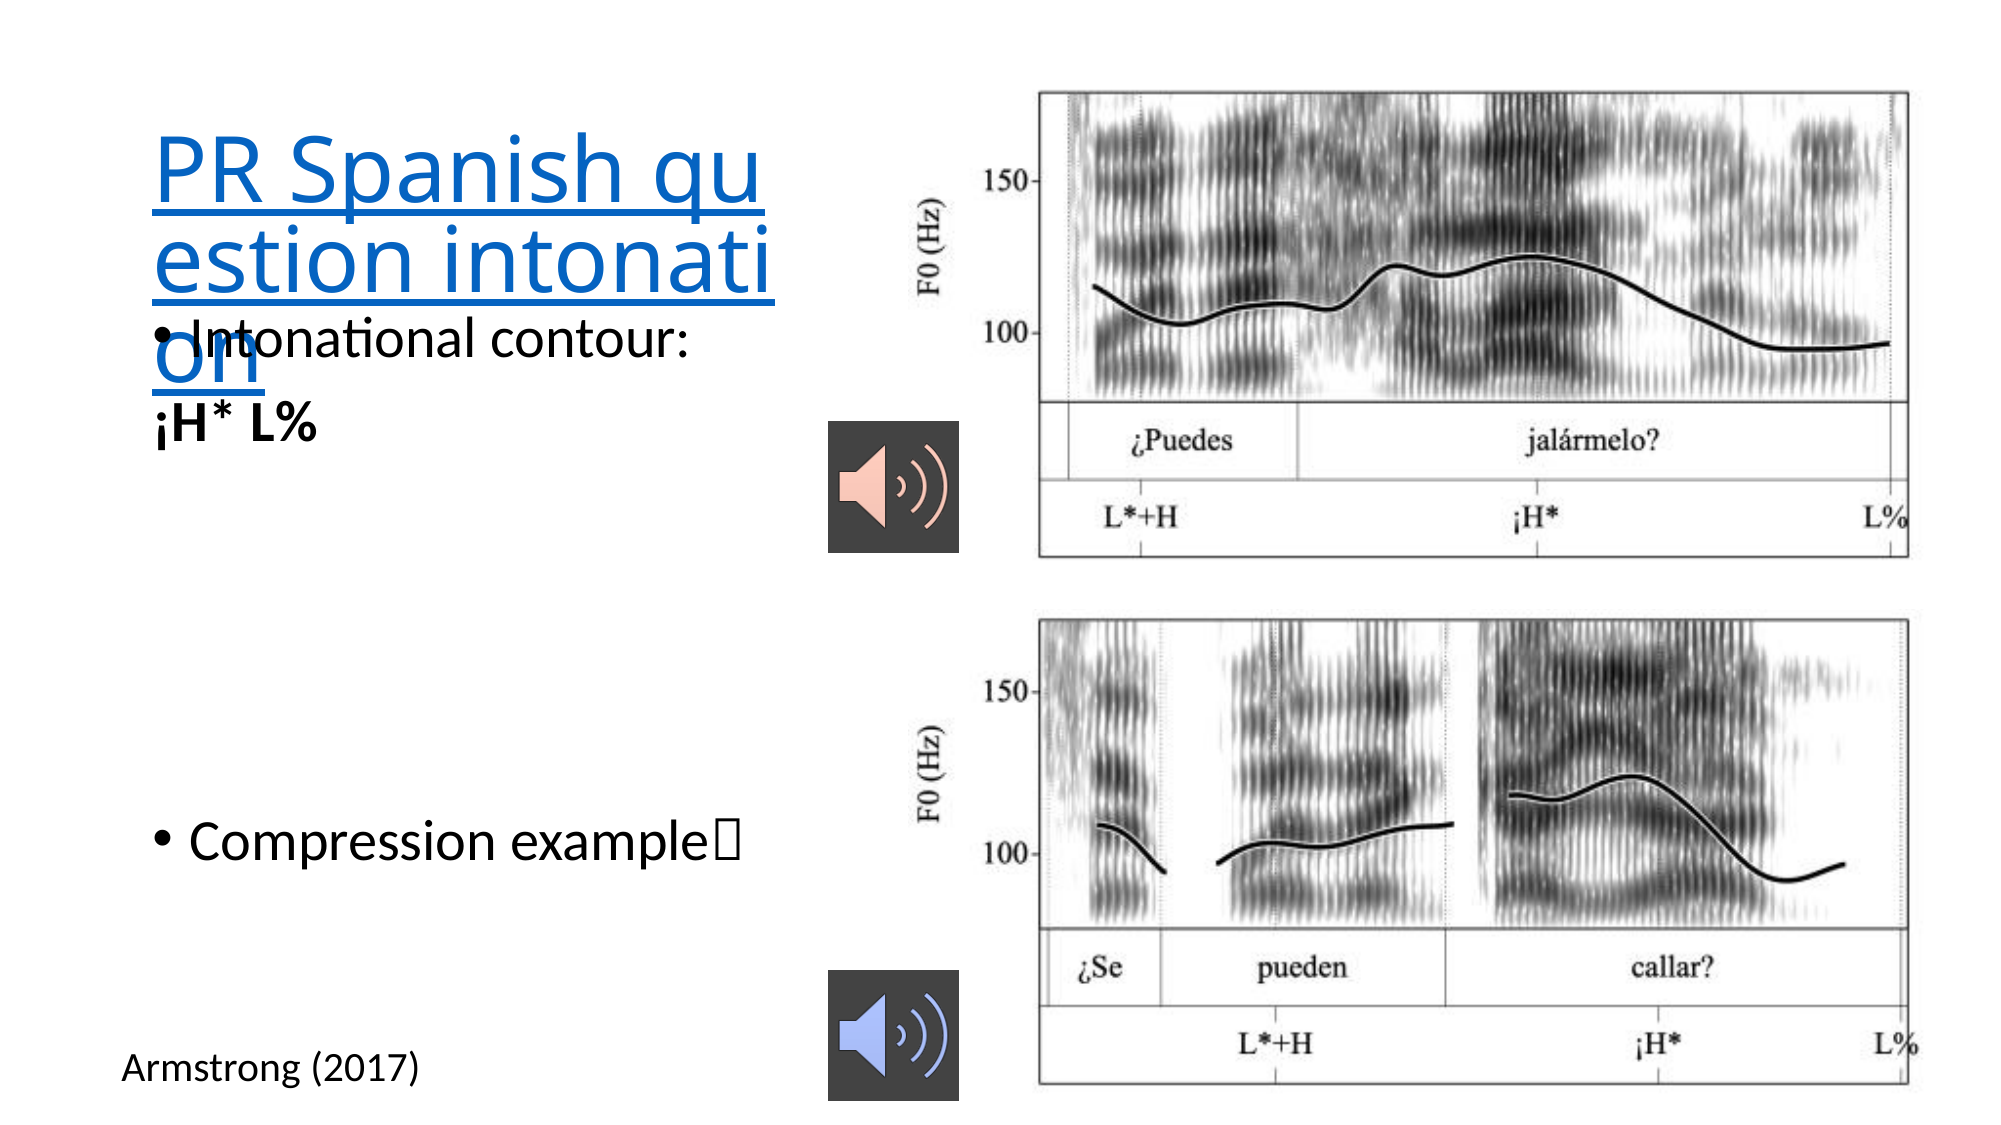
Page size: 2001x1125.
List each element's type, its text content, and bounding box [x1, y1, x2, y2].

title PR Spanish question intonation [137, 59, 827, 278]
picture [826, 75, 1937, 574]
list Intonational contour: ¡H* L% Compression example [137, 299, 1863, 1014]
picture [826, 609, 1937, 1107]
text_box Armstrong (2017) [106, 1032, 436, 1098]
